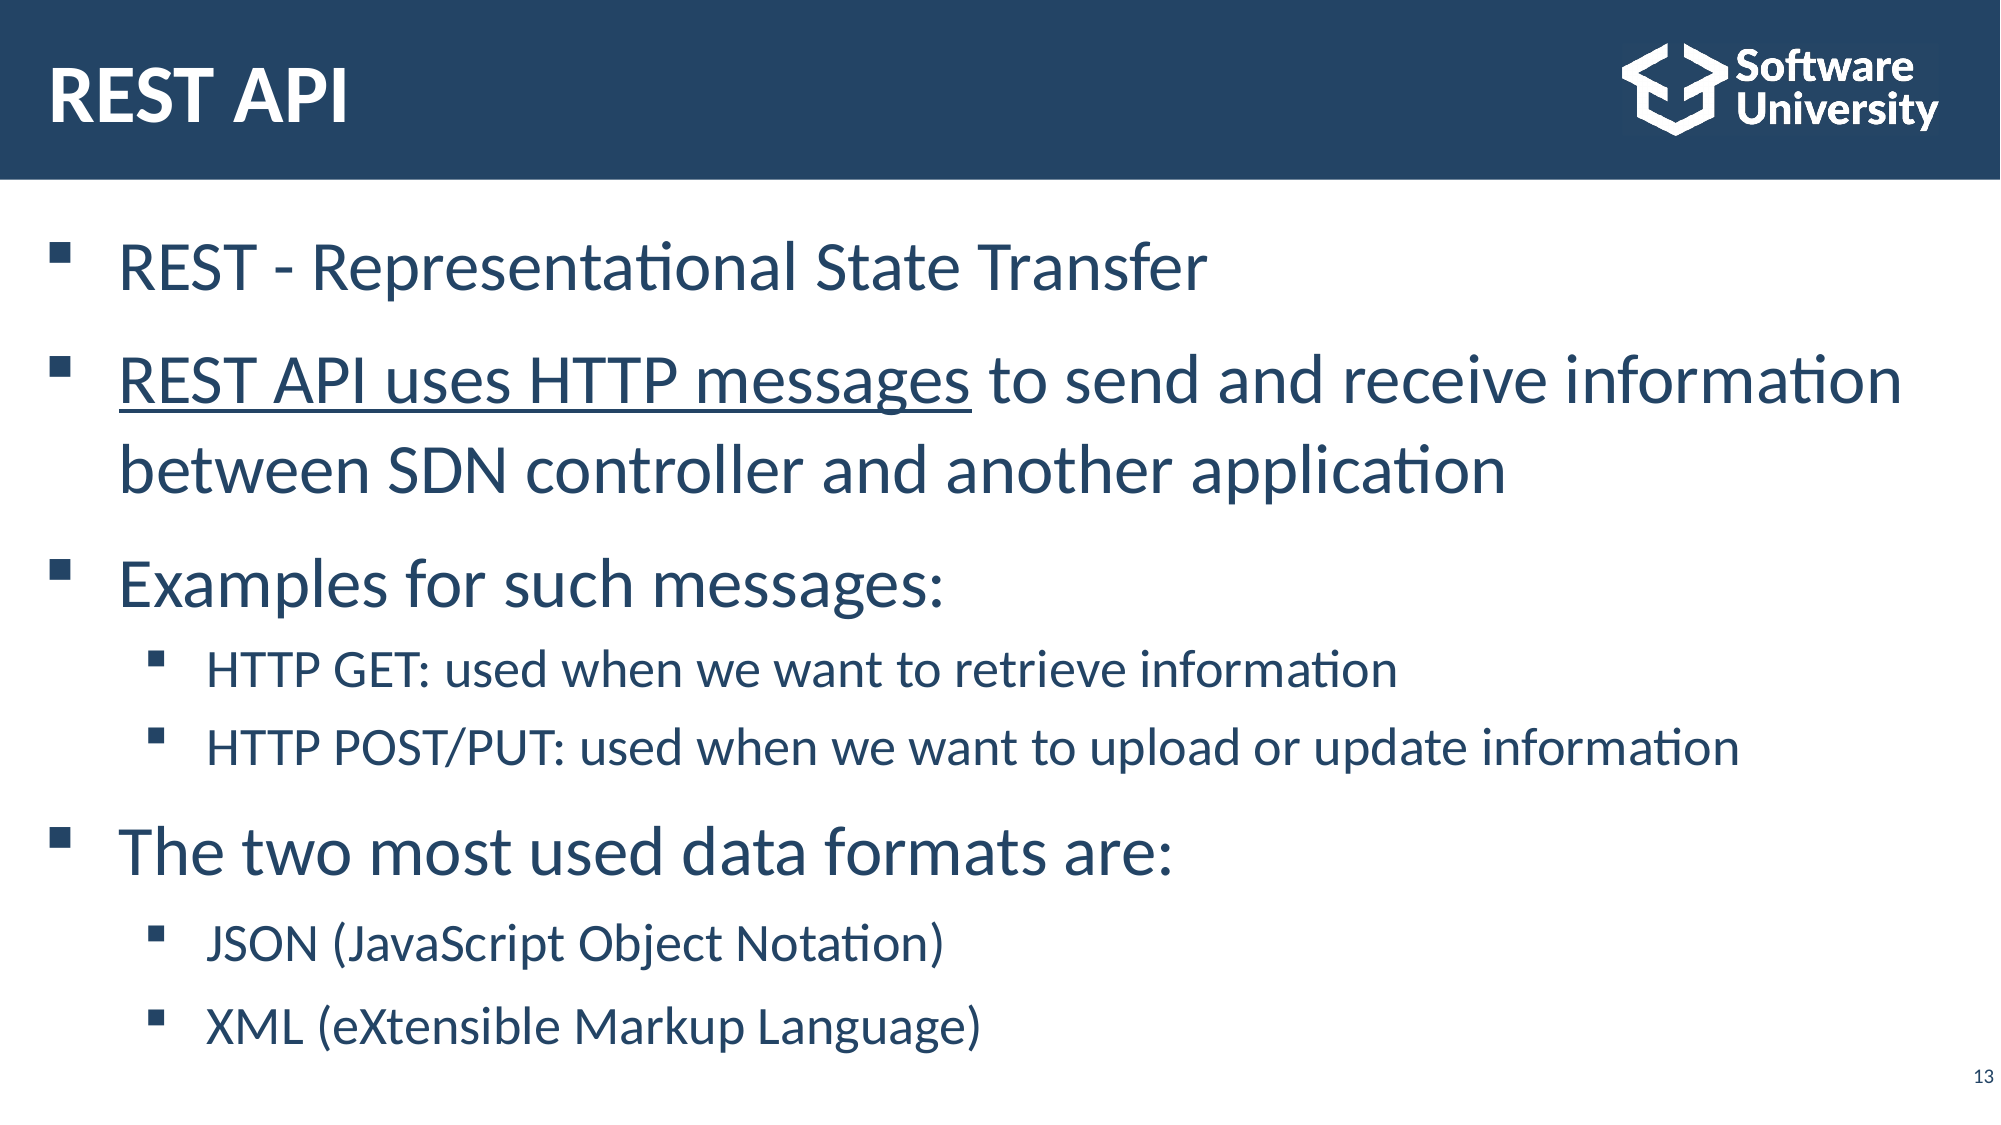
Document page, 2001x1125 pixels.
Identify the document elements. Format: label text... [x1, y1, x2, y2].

title REST API [31, 16, 1591, 162]
slide_number 13 [1929, 1049, 2000, 1100]
list REST - Representational State Transfer REST API uses HTTP messages to send and receive information between SDN controller and another application Examples for such messages: HTTP GET: used when we want to retrieve information HTTP POST/PUT: used when we want to upload or update information The two most used data formats are: JSON (JavaScript Object Notation) XML (eXtensible Markup Language) [26, 209, 1965, 1084]
picture [1622, 43, 1939, 136]
